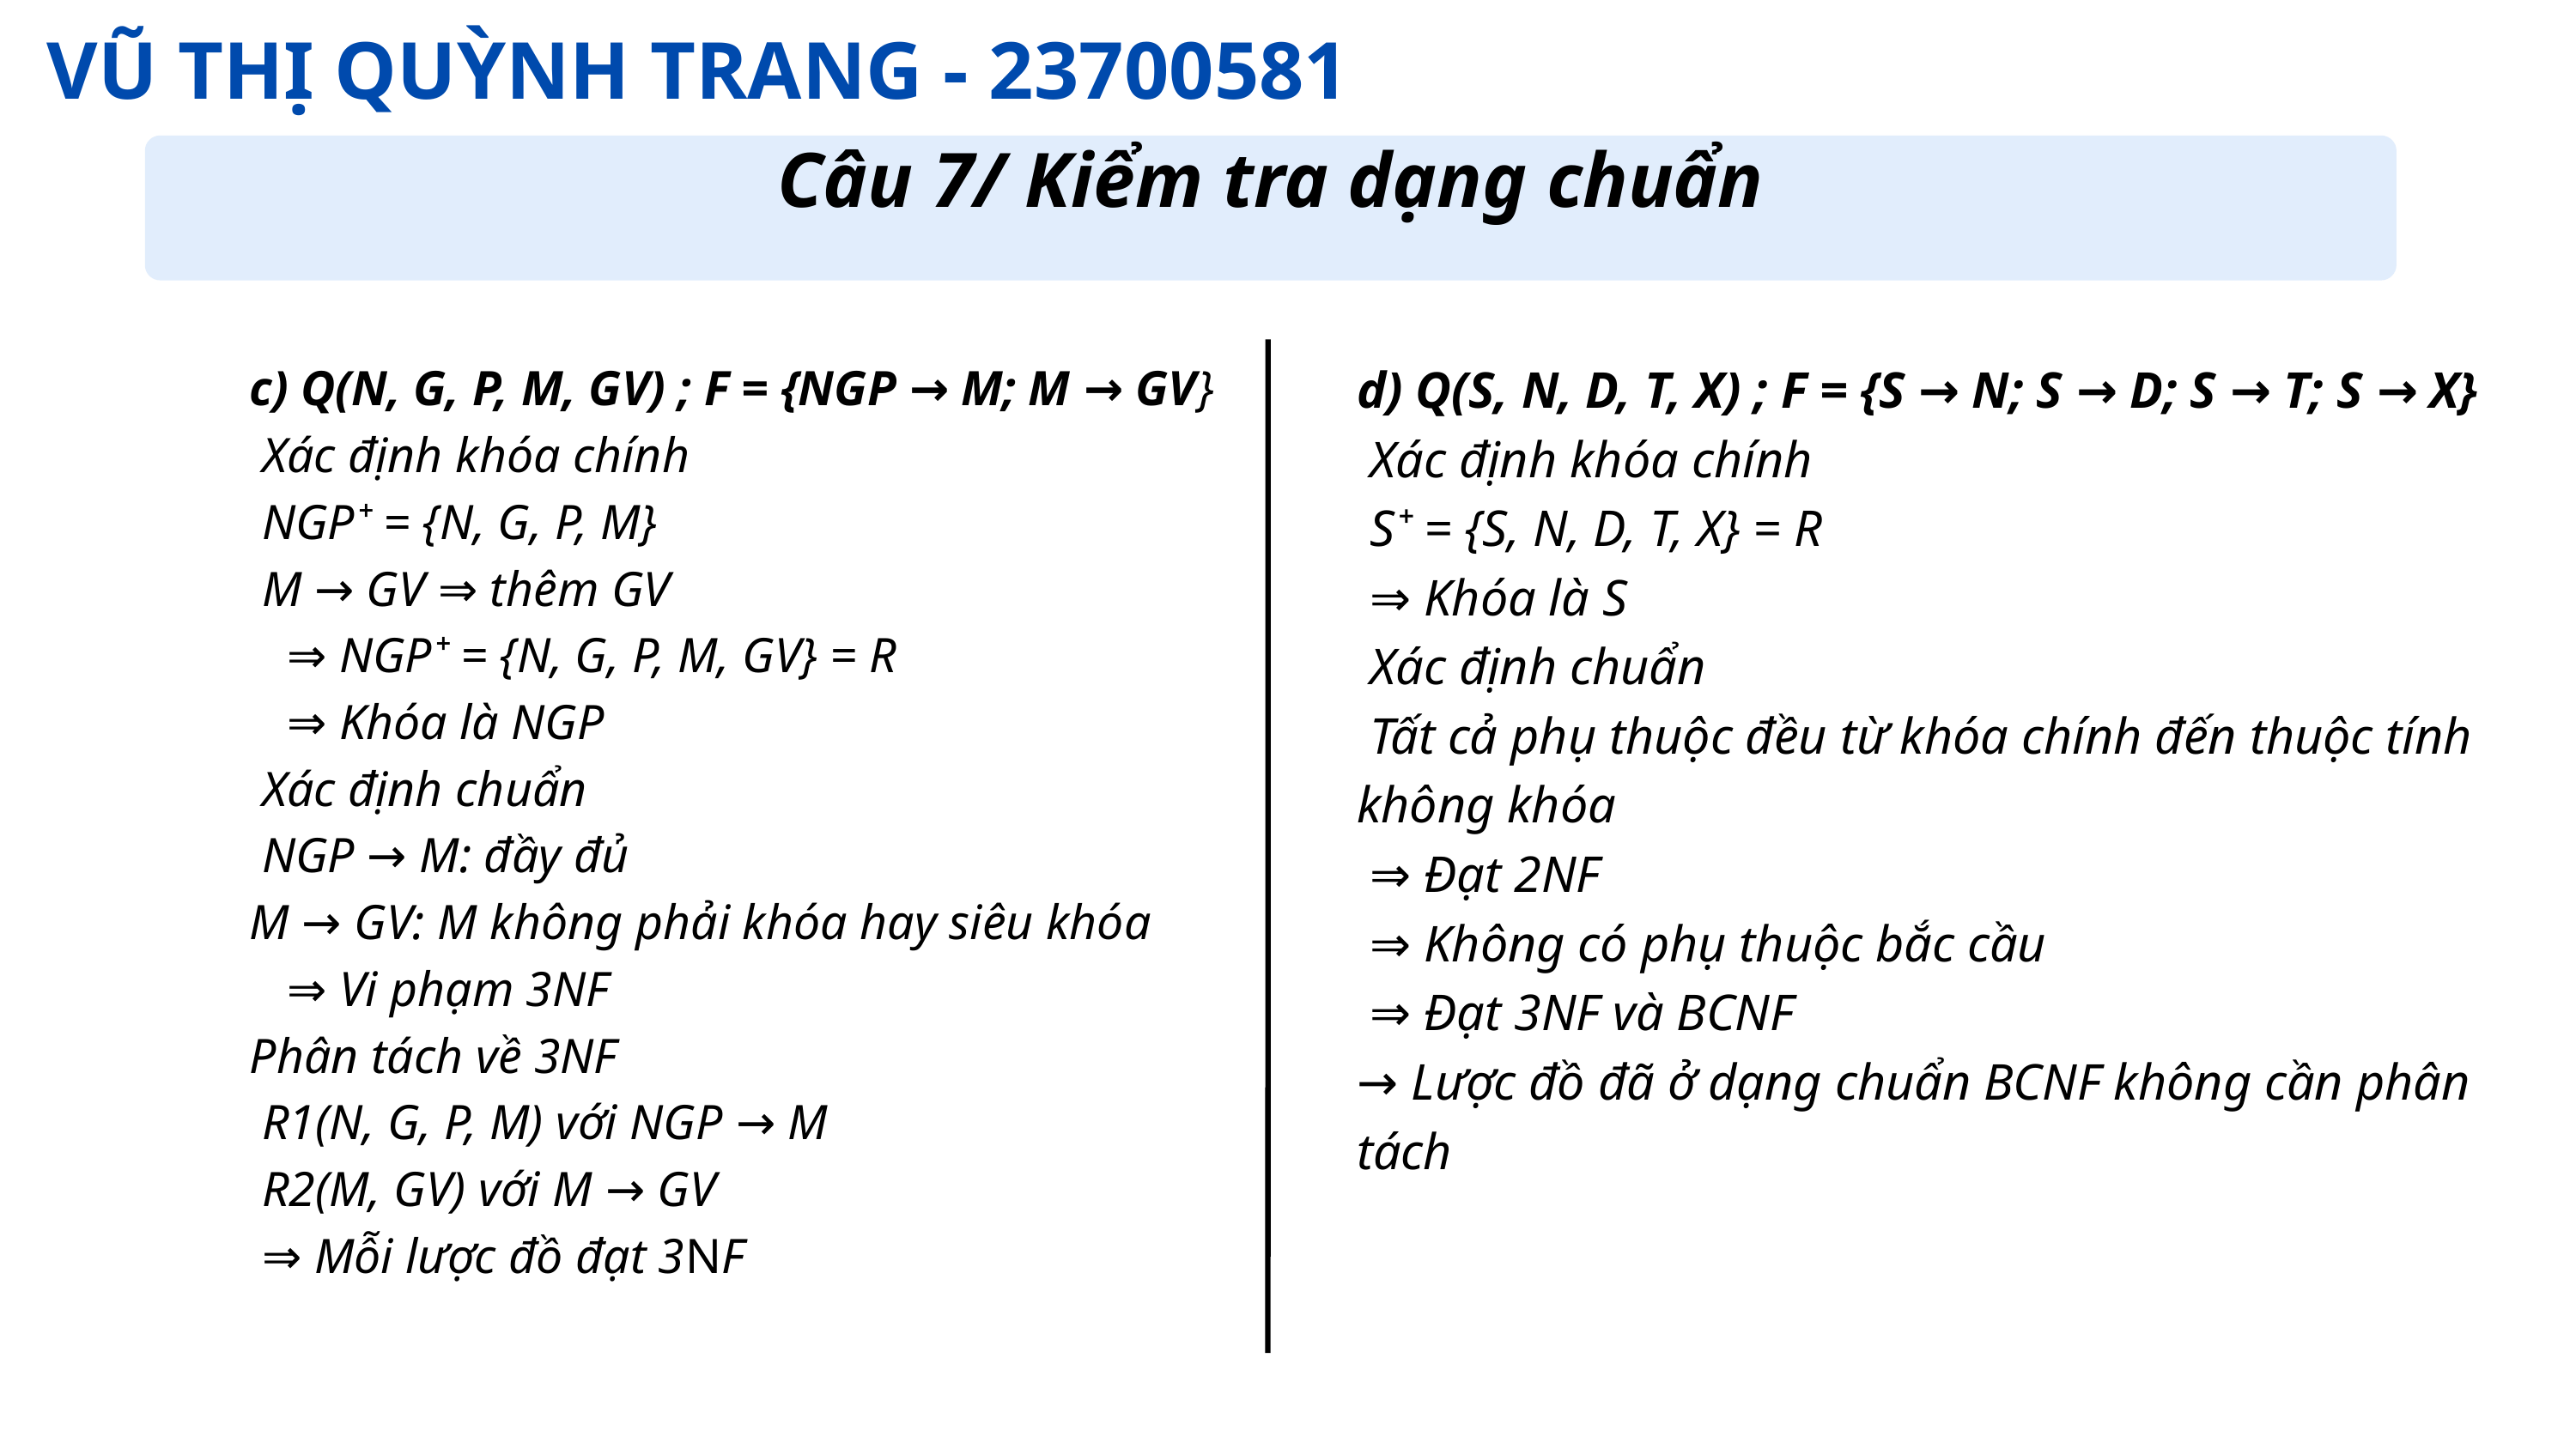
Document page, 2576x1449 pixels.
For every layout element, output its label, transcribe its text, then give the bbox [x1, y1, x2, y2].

text_box d) Q(S, N, D, T, X) ; F = {S → N; S → D; S → T; S → X} Xác định khóa chính S⁺ = {S, N, D, T, X} = R ⇒ Khóa là S Xác định chuẩn Tất cả phụ thuộc đều từ khóa chính đến thuộc tính không khóa ⇒ Đạt 2NF ⇒ Không có phụ thuộc bắc cầu ⇒ Đạt 3NF và BCNF → Lược đồ đã ở dạng chuẩn BCNF không cần phân tách [1357, 349, 2506, 1246]
text_box c) Q(N, G, P, M, GV) ; F = {NGP → M; M → GV} Xác định khóa chính NGP⁺ = {N, G, P, M} M → GV ⇒ thêm GV ⇒ NGP⁺ = {N, G, P, M, GV} = R ⇒ Khóa là NGP Xác định chuẩn NGP → M: đầy đủ M → GV: M không phải khóa hay siêu khóa ⇒ Vi phạm 3NF Phân tách về 3NF R1(N, G, P, M) với NGP → M R2(M, GV) với M → GV ⇒ Mỗi lược đồ đạt 3NF [249, 349, 1267, 1349]
text_box VŨ THỊ QUỲNH TRANG - 23700581 [40, 4, 1358, 115]
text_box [144, 135, 2397, 281]
